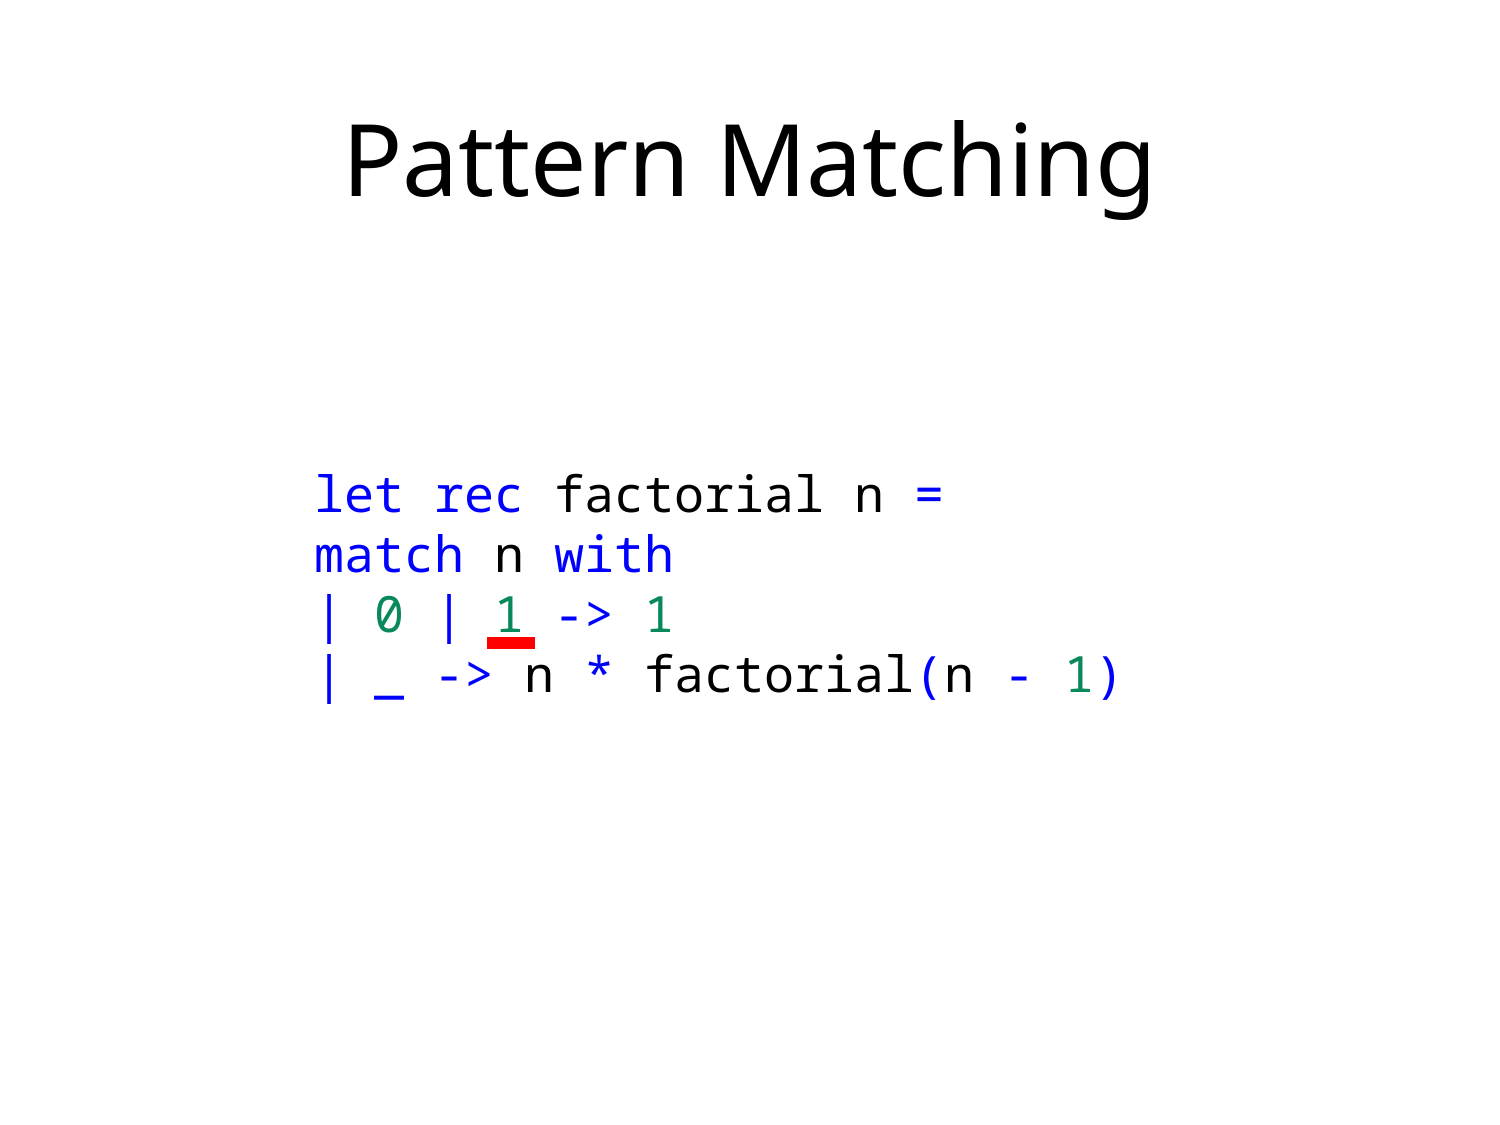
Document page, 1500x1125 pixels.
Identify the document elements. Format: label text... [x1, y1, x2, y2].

text_box let rec factorial n = match n with | 0 | 1 -> 1 | _ -> n * factorial(n - 1) [299, 454, 1201, 710]
text_box Pattern Matching [327, 88, 1173, 224]
